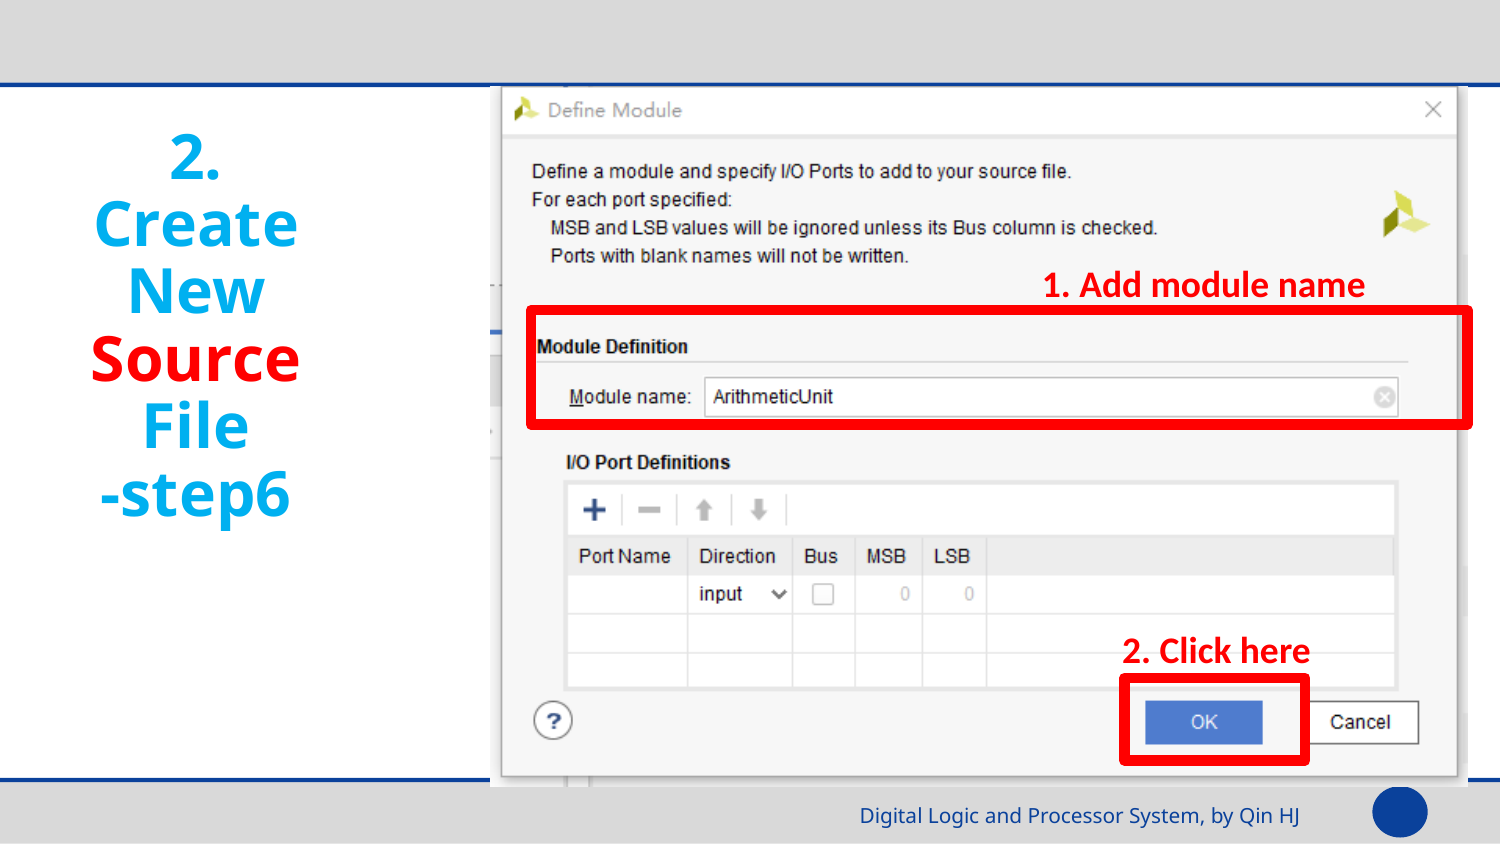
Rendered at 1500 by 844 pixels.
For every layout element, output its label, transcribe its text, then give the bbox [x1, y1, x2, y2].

picture [490, 86, 1468, 788]
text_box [530, 252, 1468, 425]
text_box 2. Create New Source File -step6 [54, 171, 338, 485]
